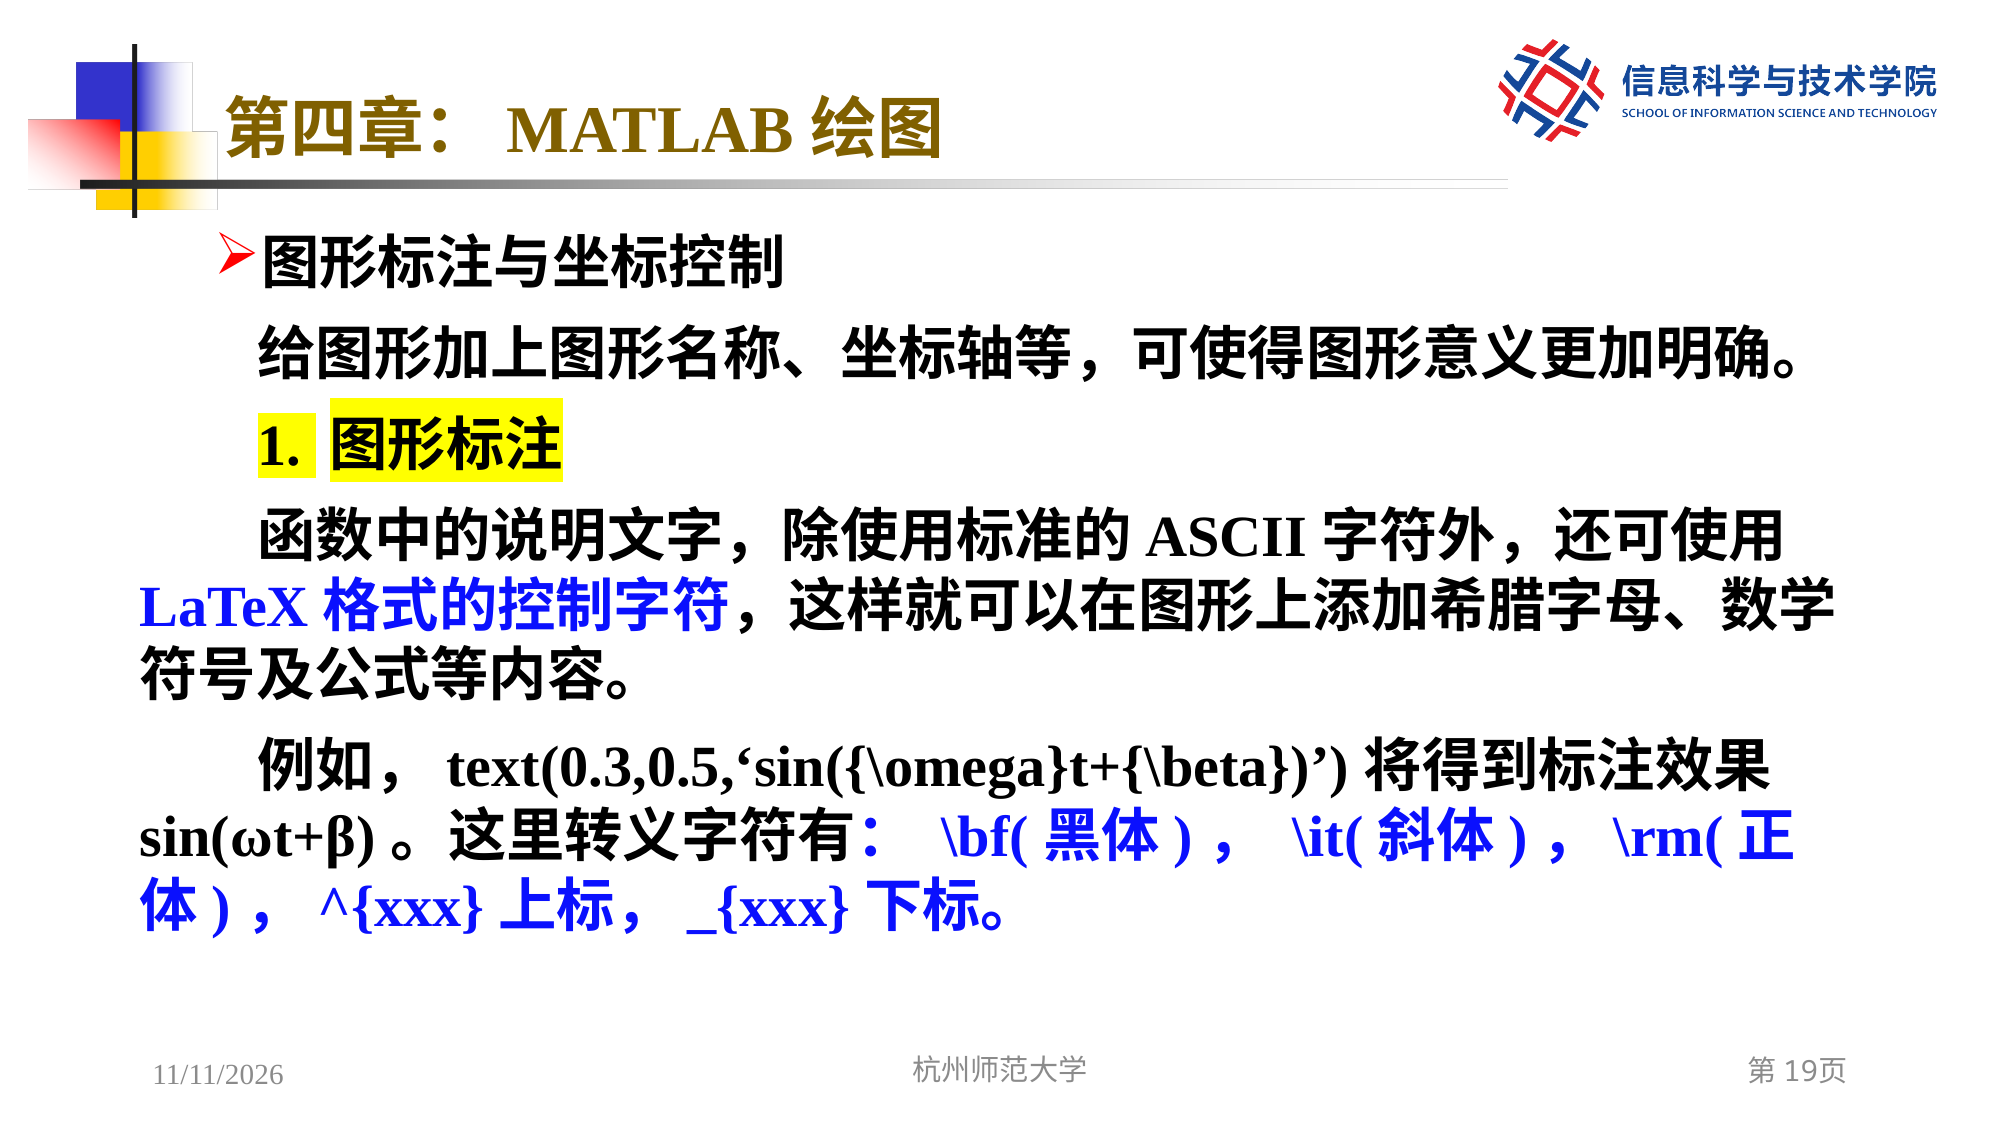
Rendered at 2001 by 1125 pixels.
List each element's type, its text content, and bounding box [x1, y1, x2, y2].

list 图形标注与坐标控制 给图形加上图形名称、坐标轴等，可使得图形意义更加明确。 1. 图形标注 函数中的说明文字，除使用标准的ASCII字符外，还可使用LaTeX格式的控制字符，这样就可以在图形上添加希腊字母、数学符号及公式等内容。 例如，text(0.3,0.5,‘sin({\omega}t+{\beta})’)将得到标注效果sin(ωt+β)。这里转义字符有： \bf(黑体)， \it(斜体)，\rm(正体)，^{xxx}上标，_{xxx}下标。 [87, 218, 1908, 1021]
title 第四章：MATLAB绘图 [208, 87, 1490, 176]
picture [28, 39, 1937, 218]
slide_number 第19页 [1412, 1042, 1863, 1103]
footer 杭州师范大学 [662, 1042, 1338, 1103]
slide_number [137, 1042, 588, 1103]
